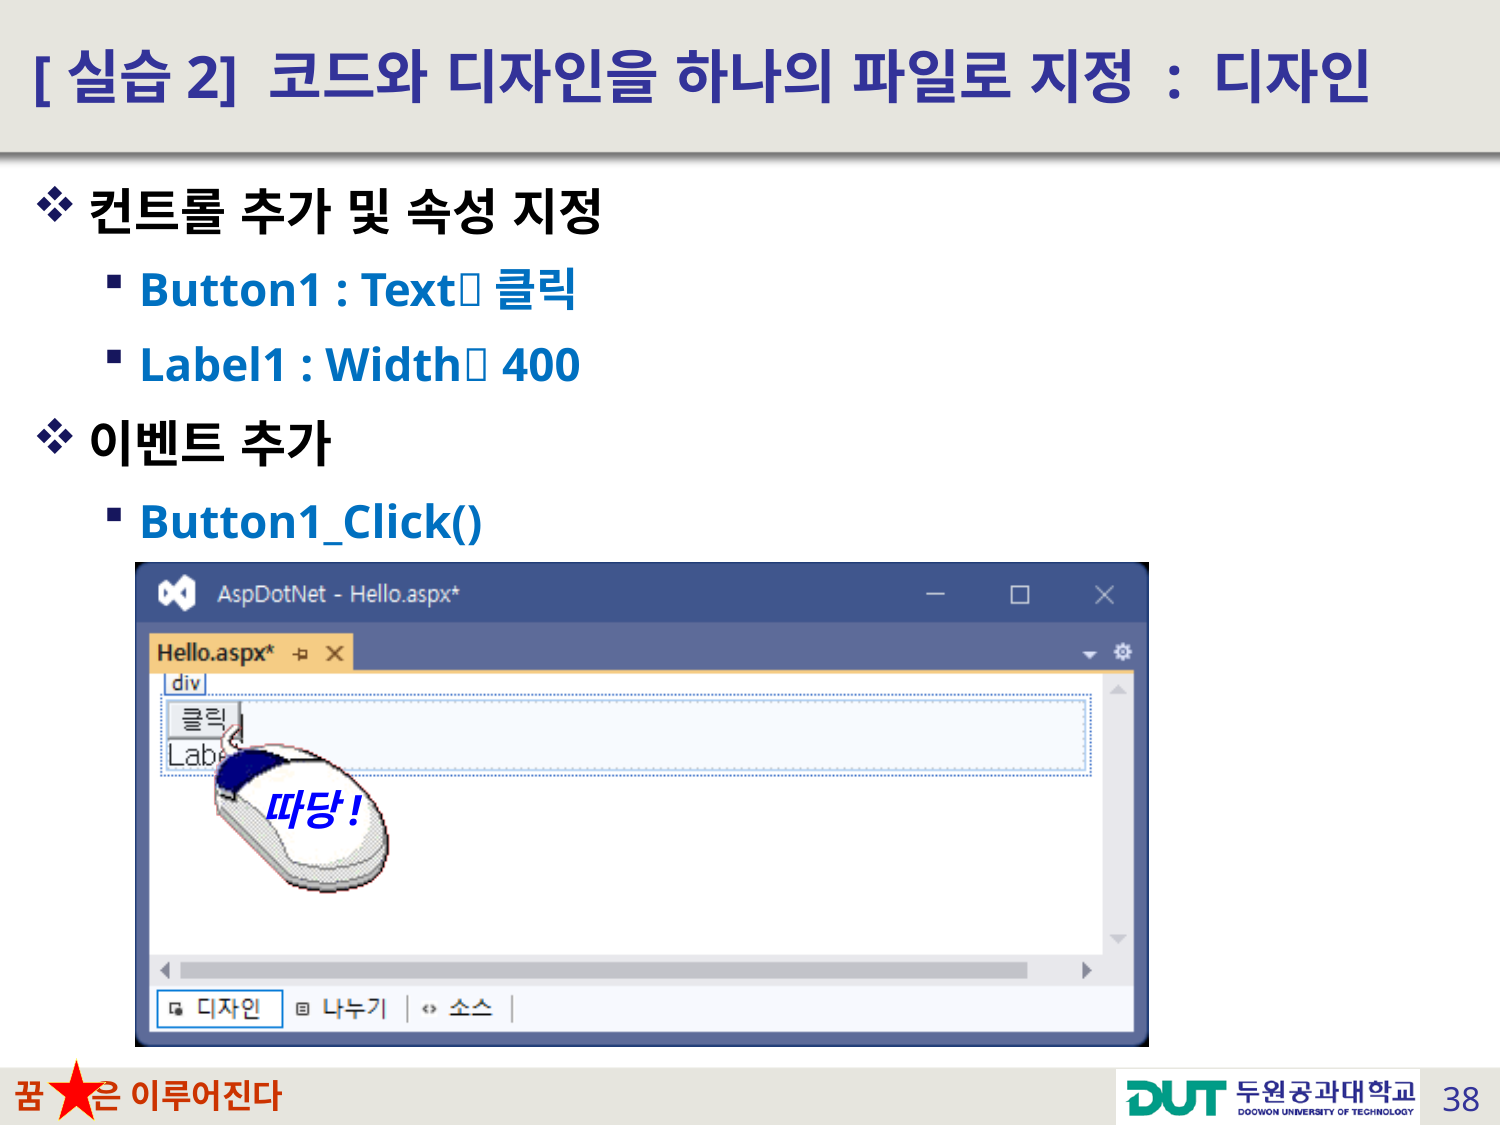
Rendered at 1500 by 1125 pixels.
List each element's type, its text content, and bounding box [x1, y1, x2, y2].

picture [0, 1066, 1500, 1125]
picture [135, 562, 1149, 1048]
title [실습2] 코드와 디자인을 하나의 파일로 지정 : 디자인 [17, 8, 1483, 142]
picture [0, 0, 1500, 173]
list 컨트롤 추가 및 속성 지정 Button1 : Text클릭 Label1 : Width 400 이벤트 추가 Button1_Click() [17, 160, 1487, 1067]
picture [100, 1085, 113, 1090]
